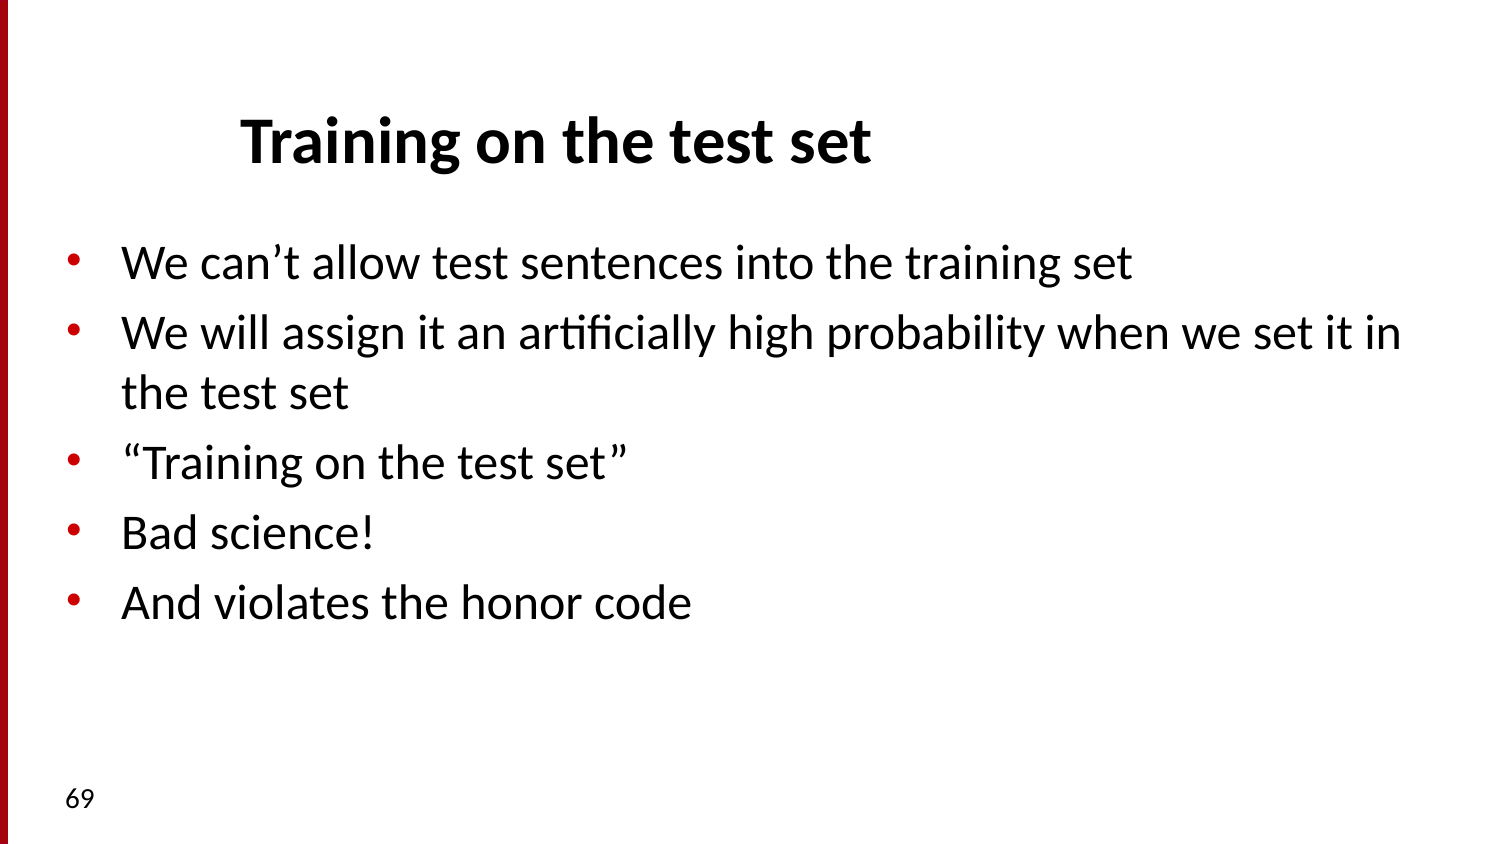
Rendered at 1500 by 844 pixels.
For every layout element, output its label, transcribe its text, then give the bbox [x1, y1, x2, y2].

slide_number 69 [49, 771, 376, 829]
list We can’t allow test sentences into the training set We will assign it an artificially high probability when we set it in the test set “Training on the test set” Bad science! And violates the honor code [50, 221, 1450, 769]
title Training on the test set [225, 62, 1450, 185]
